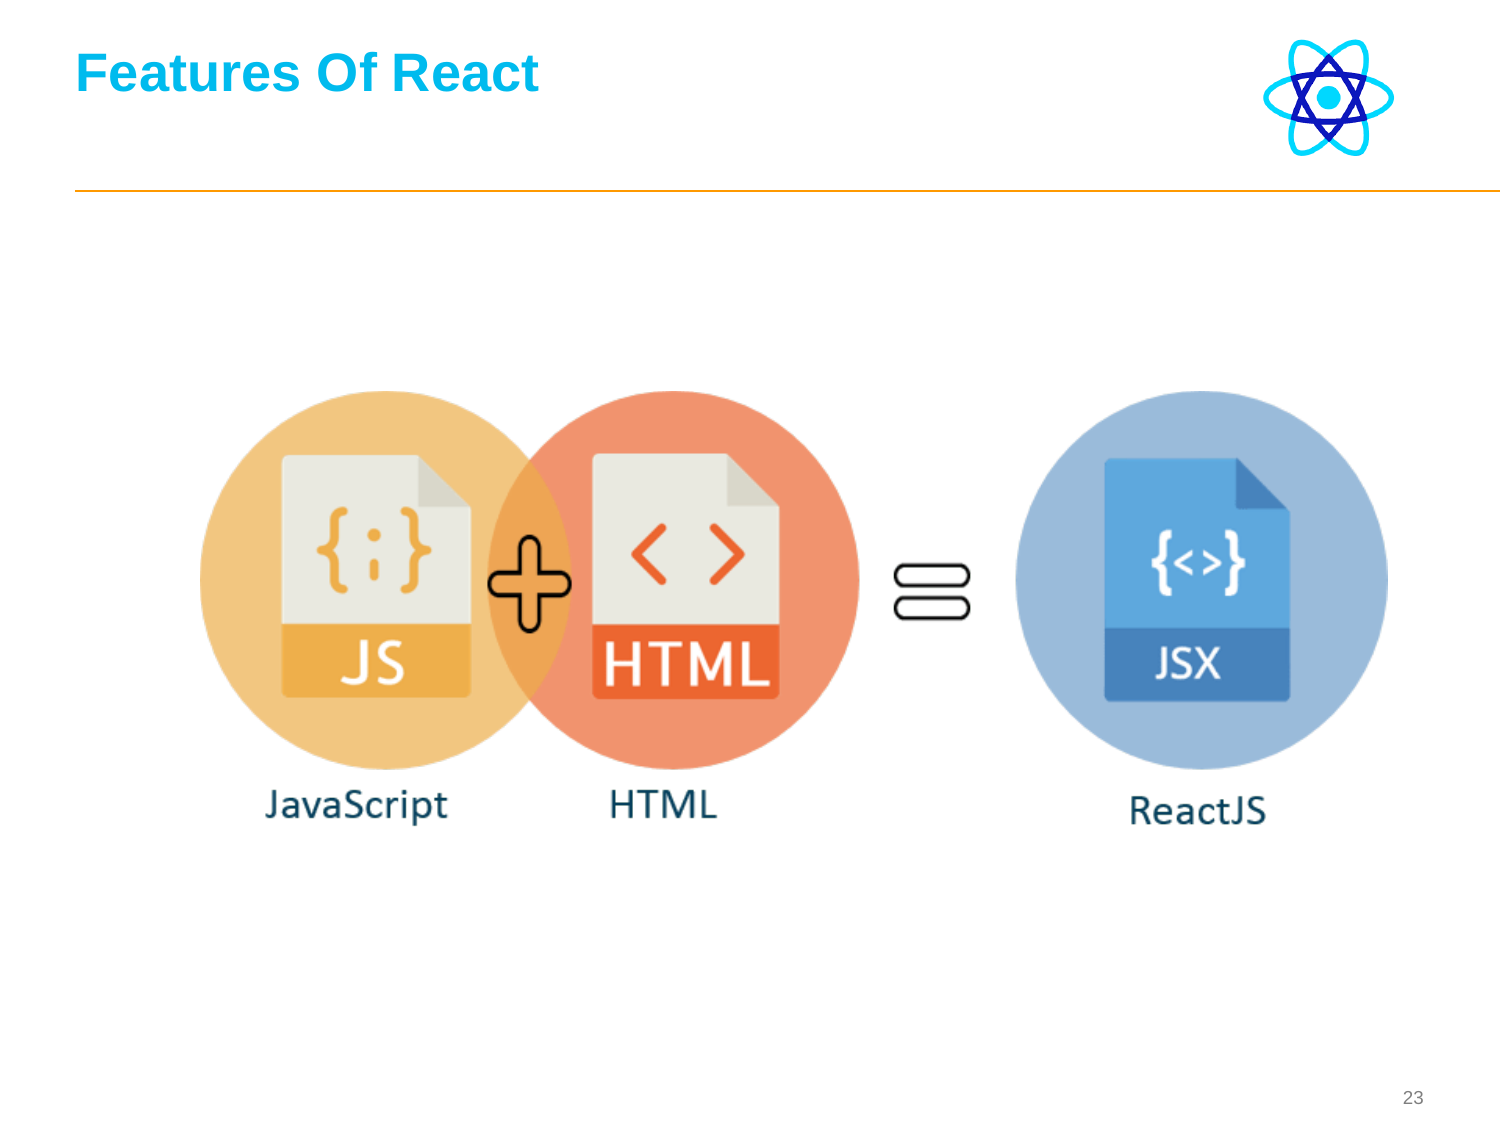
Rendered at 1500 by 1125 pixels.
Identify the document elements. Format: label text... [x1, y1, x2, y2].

picture [199, 391, 1388, 870]
title Features Of React [75, 27, 1422, 157]
